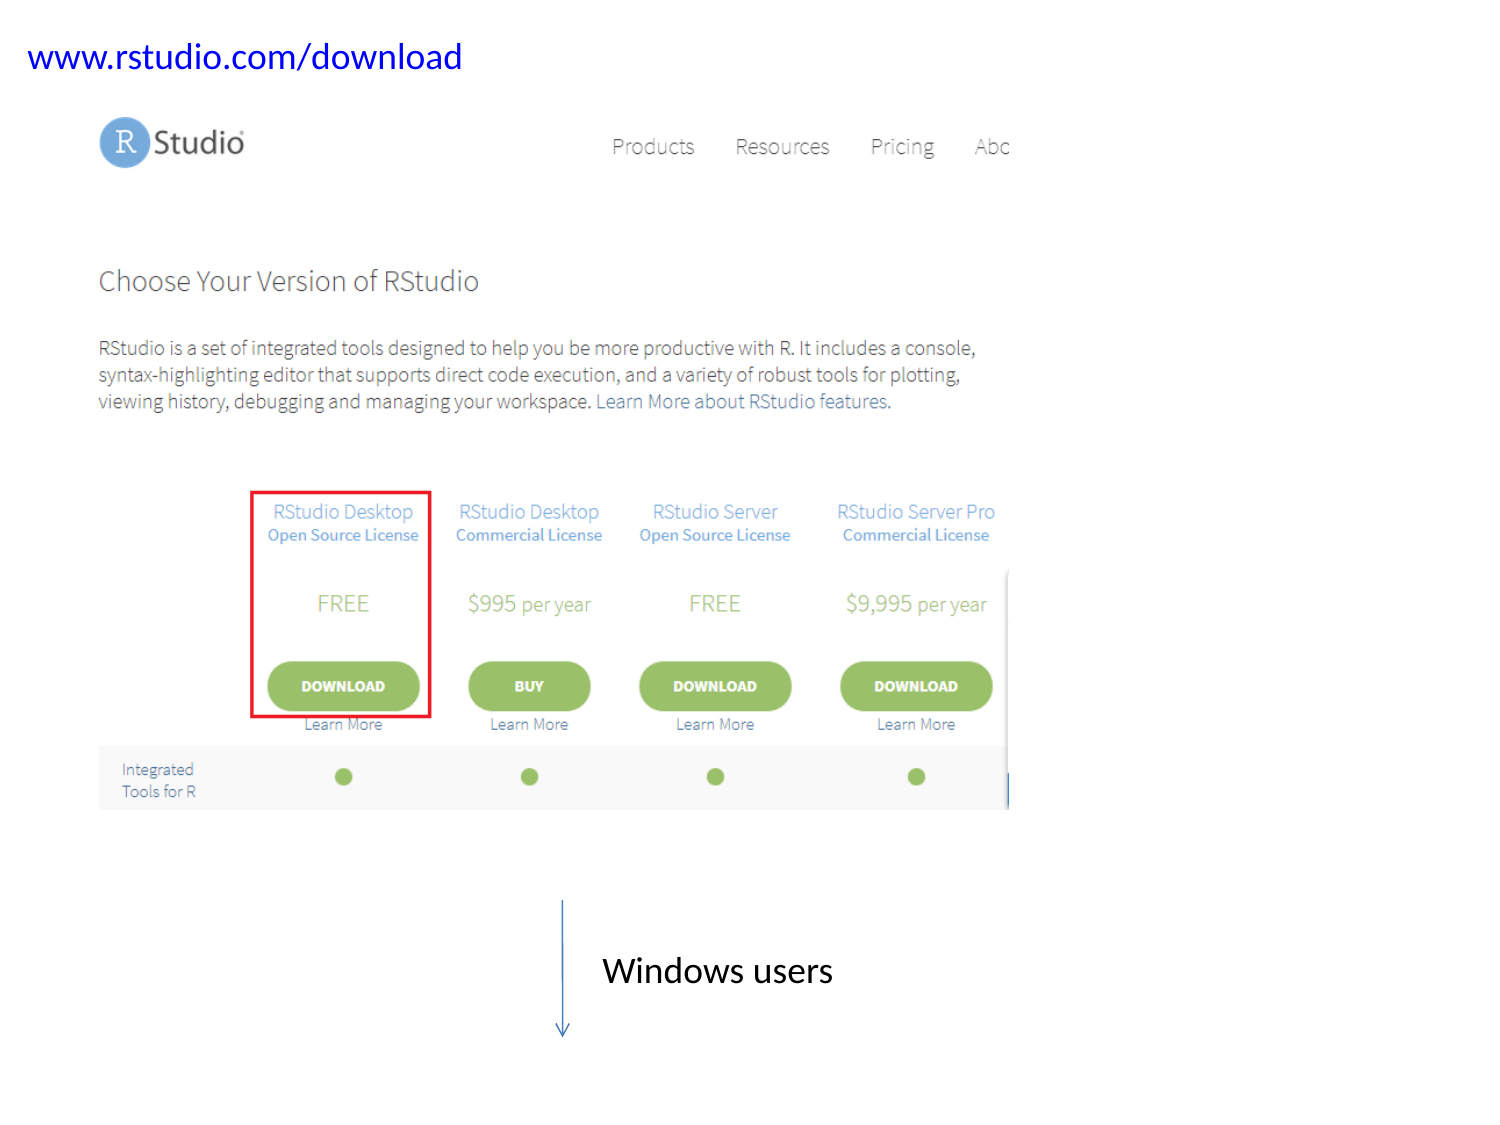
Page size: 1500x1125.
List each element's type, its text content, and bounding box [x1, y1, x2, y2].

text_box www.rstudio.com/download [12, 24, 975, 101]
picture [12, 101, 1009, 811]
text_box [555, 899, 570, 1038]
text_box Windows users [587, 938, 1050, 999]
